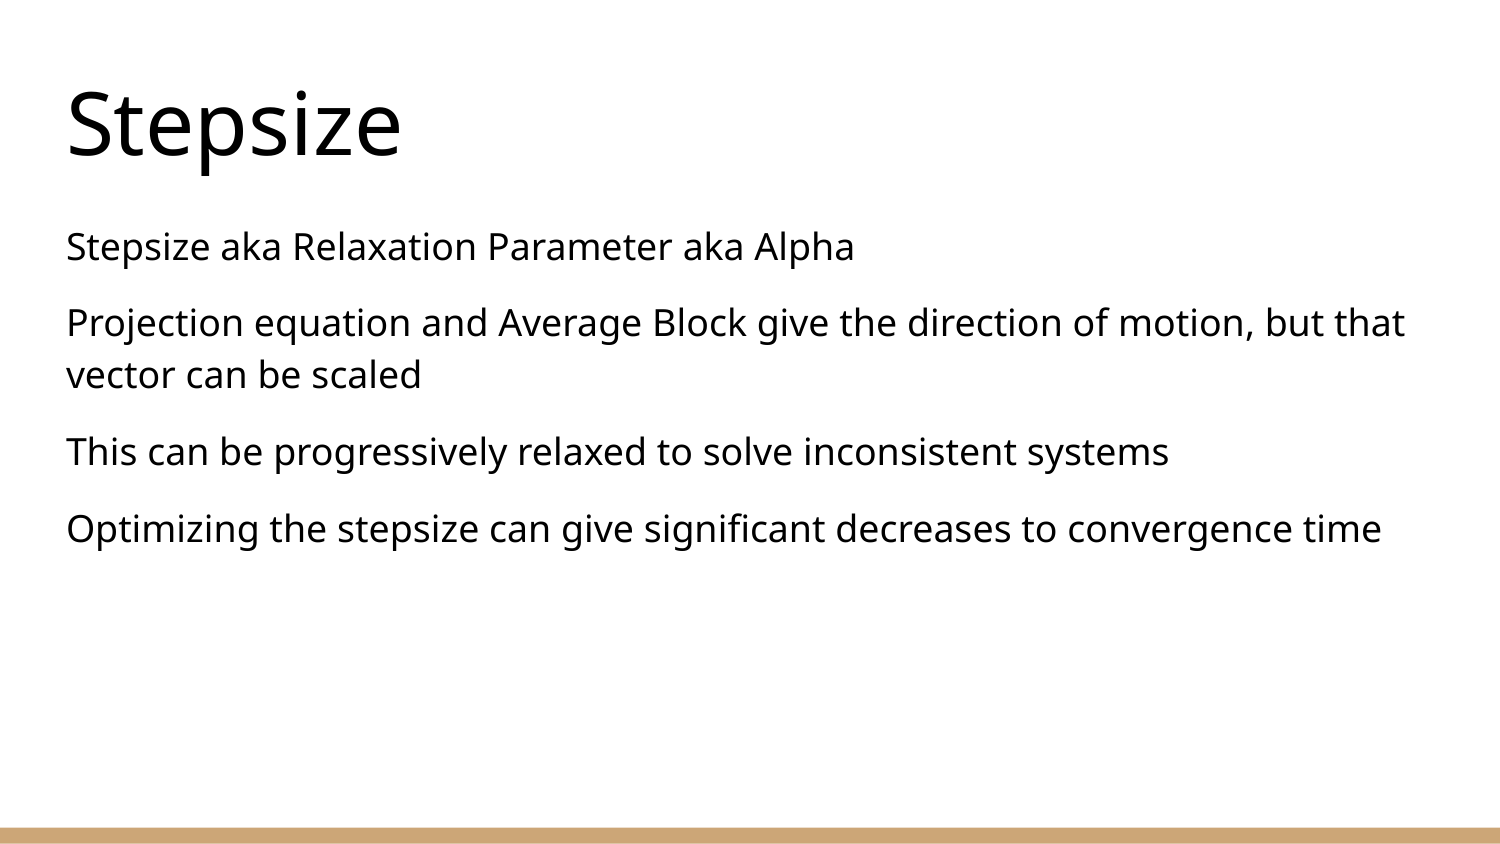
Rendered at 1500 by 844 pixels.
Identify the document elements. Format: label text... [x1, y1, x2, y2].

list Stepsize aka Relaxation Parameter aka Alpha Projection equation and Average Block give the direction of motion, but that vector can be scaled This can be progressively relaxed to solve inconsistent systems Optimizing the stepsize can give significant decreases to convergence time [51, 200, 1449, 752]
title Stepsize [51, 51, 1449, 189]
